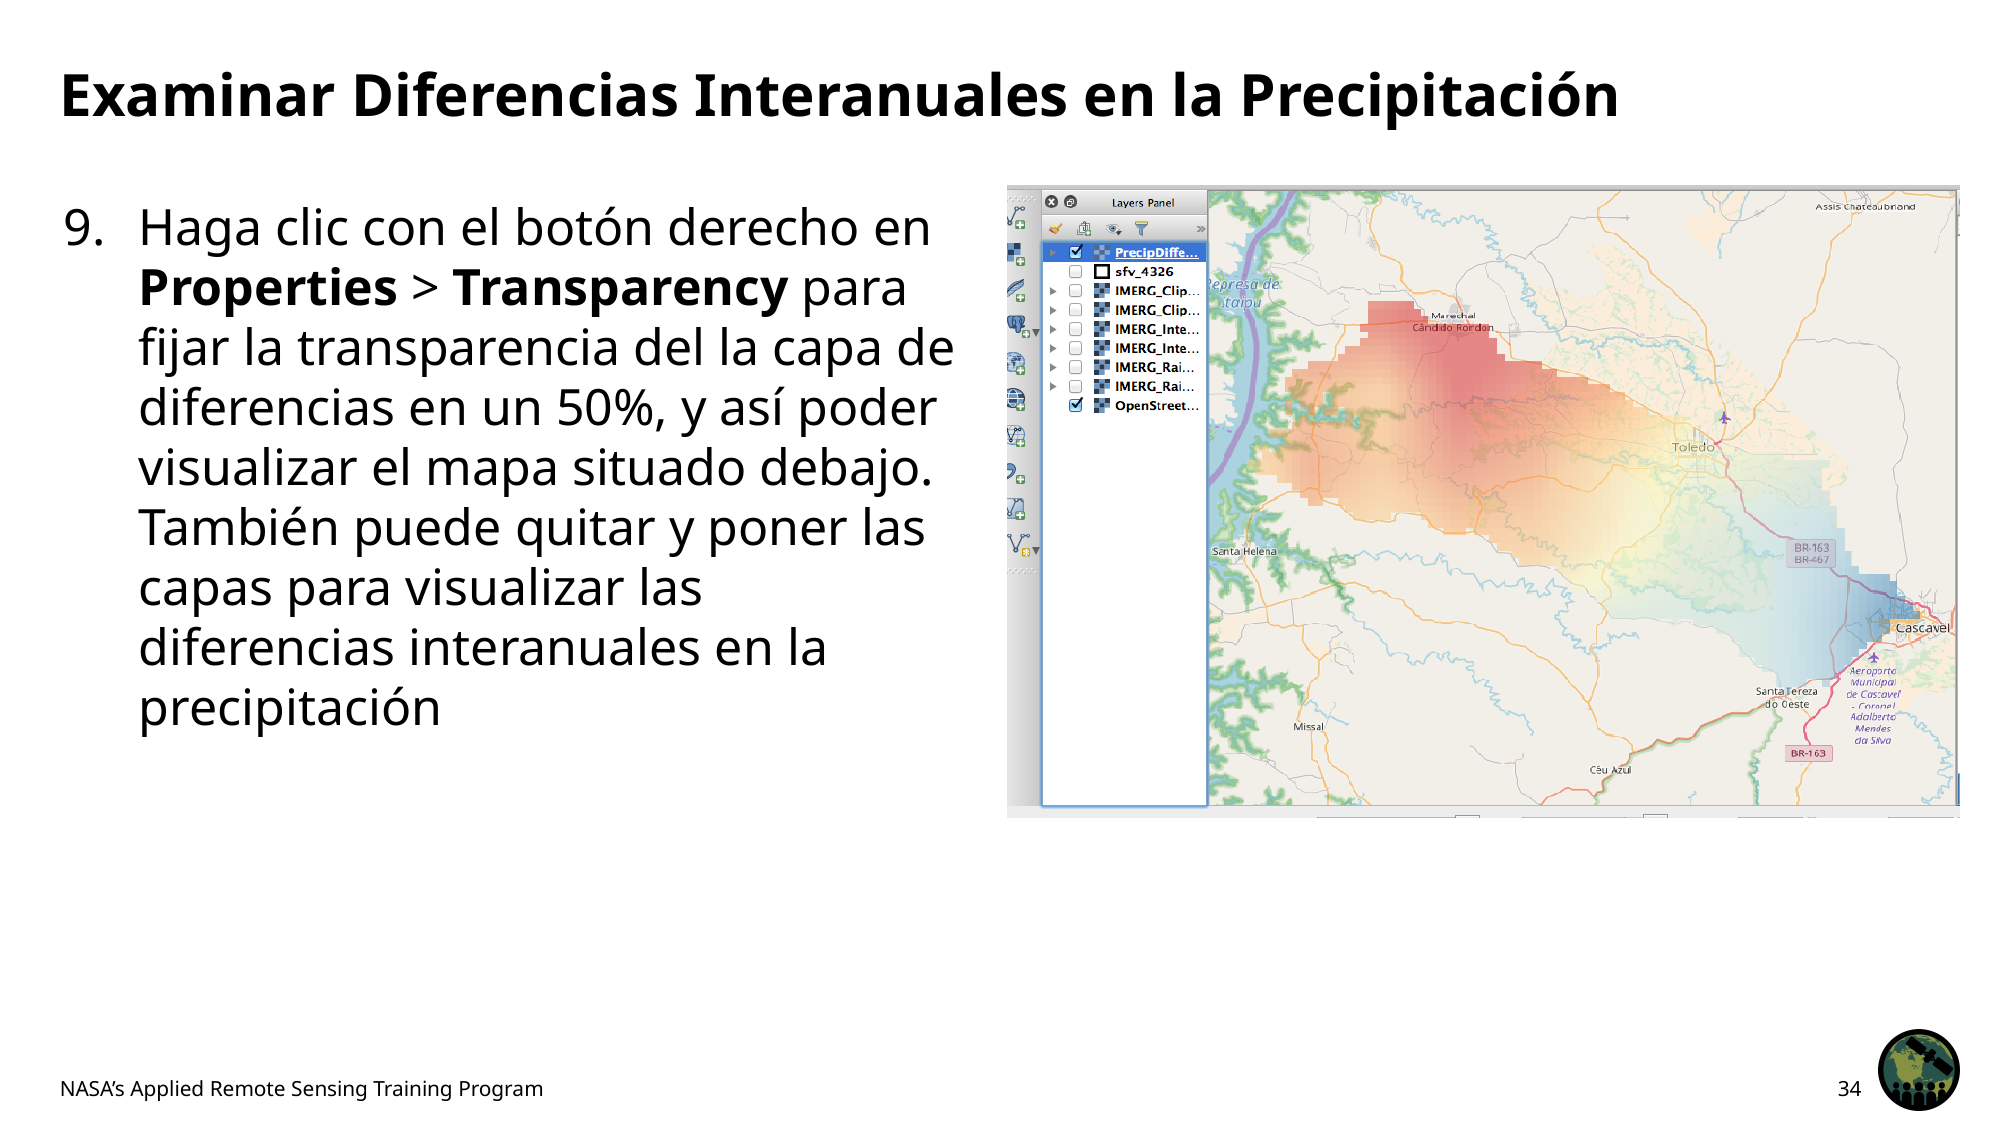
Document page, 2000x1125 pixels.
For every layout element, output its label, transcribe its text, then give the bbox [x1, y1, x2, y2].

picture [1878, 1029, 1960, 1111]
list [1006, 185, 1960, 818]
title Examinar Diferencias Interanuales en la Precipitación [39, 45, 1960, 140]
list Haga clic con el botón derecho en Properties > Transparency para fijar la transparencia del la capa de diferencias en un 50%, y así poder visualizar el mapa situado debajo. También puede quitar y poner las capas para visualizar las diferencias interanuales en la precipitación [39, 185, 993, 1013]
